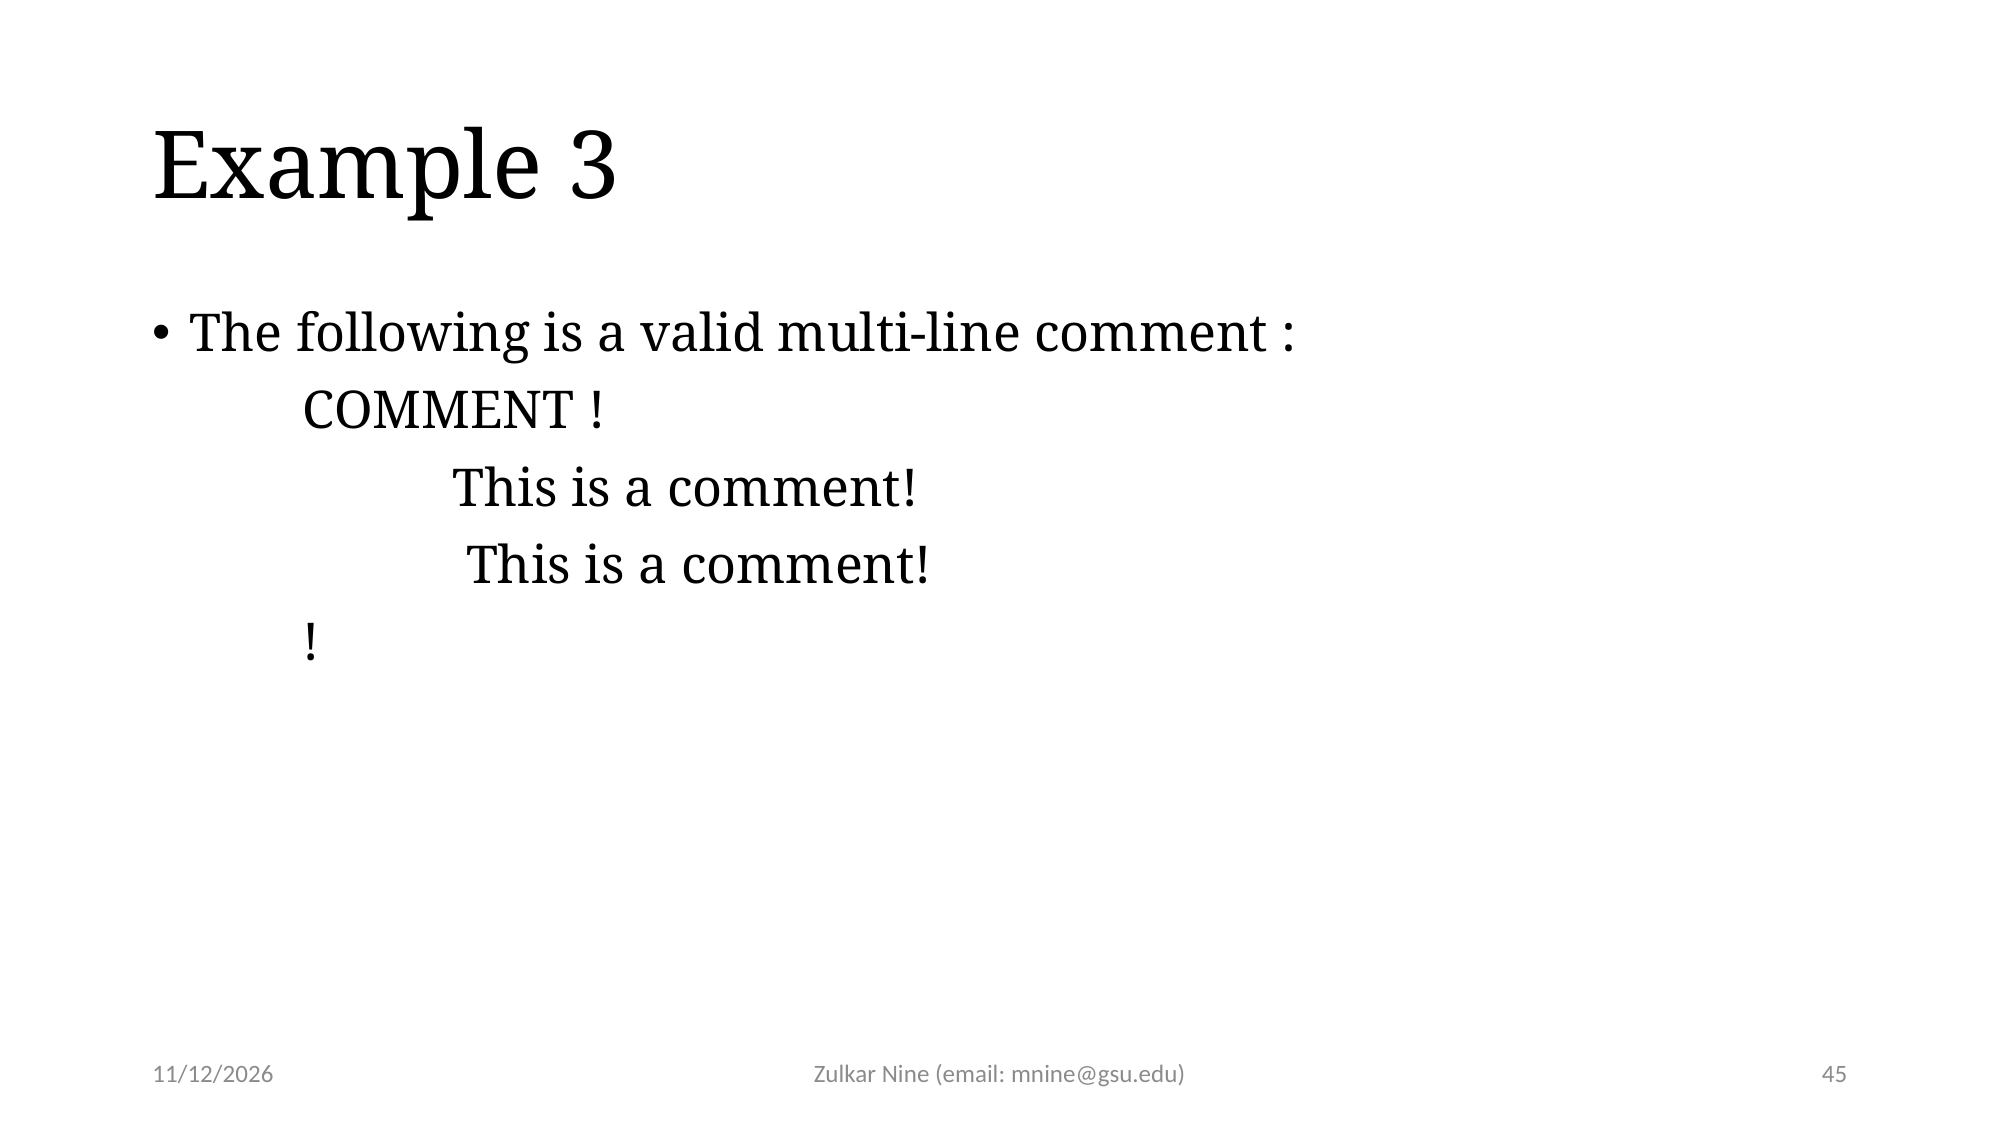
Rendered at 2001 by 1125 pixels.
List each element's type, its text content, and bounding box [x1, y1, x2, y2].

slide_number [137, 1042, 588, 1103]
list The following is a valid multi-line comment : COMMENT ! This is a comment! This is a comment! ! [137, 299, 1863, 1014]
title Example 3 [137, 59, 1863, 278]
footer Zulkar Nine (email: mnine@gsu.edu) [662, 1042, 1338, 1103]
slide_number 45 [1412, 1042, 1863, 1103]
